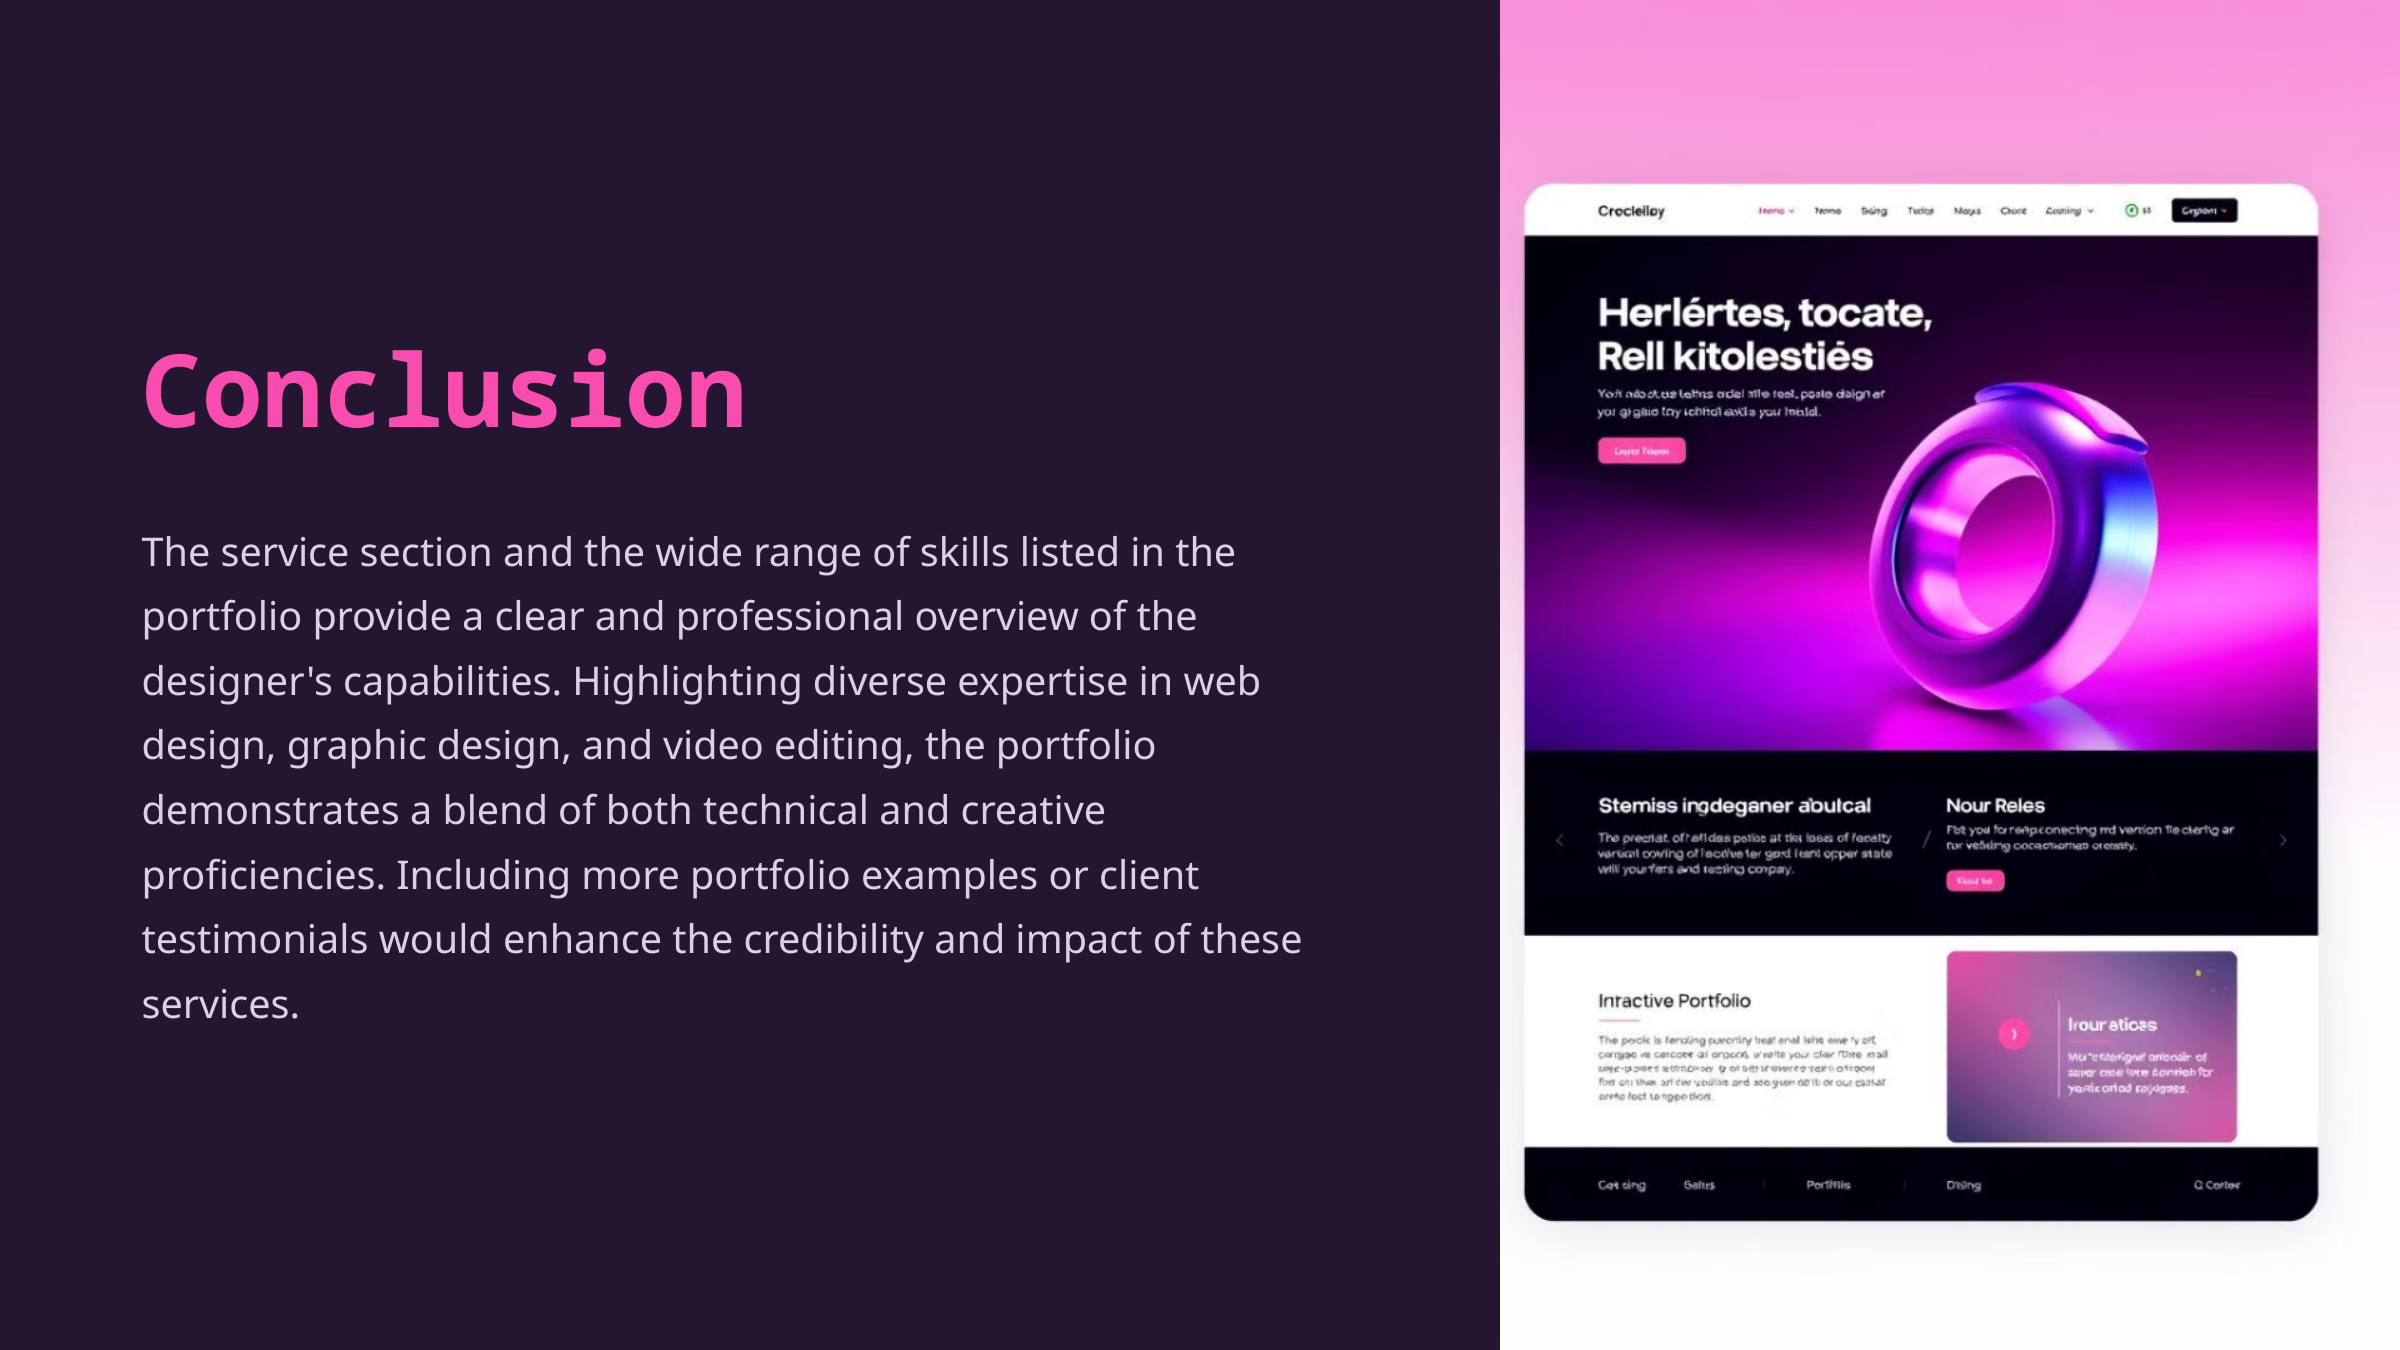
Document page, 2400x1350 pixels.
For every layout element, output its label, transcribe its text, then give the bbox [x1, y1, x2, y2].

picture [1499, 0, 2400, 1350]
text_box Conclusion [141, 322, 1155, 449]
text_box The service section and the wide range of skills listed in the portfolio provide a clear and professional overview of the designer's capabilities. Highlighting diverse expertise in web design, graphic design, and video editing, the portfolio demonstrates a blend of both technical and creative proficiencies. Including more portfolio examples or client testimonials would enhance the credibility and impact of these services. [141, 509, 1359, 1028]
